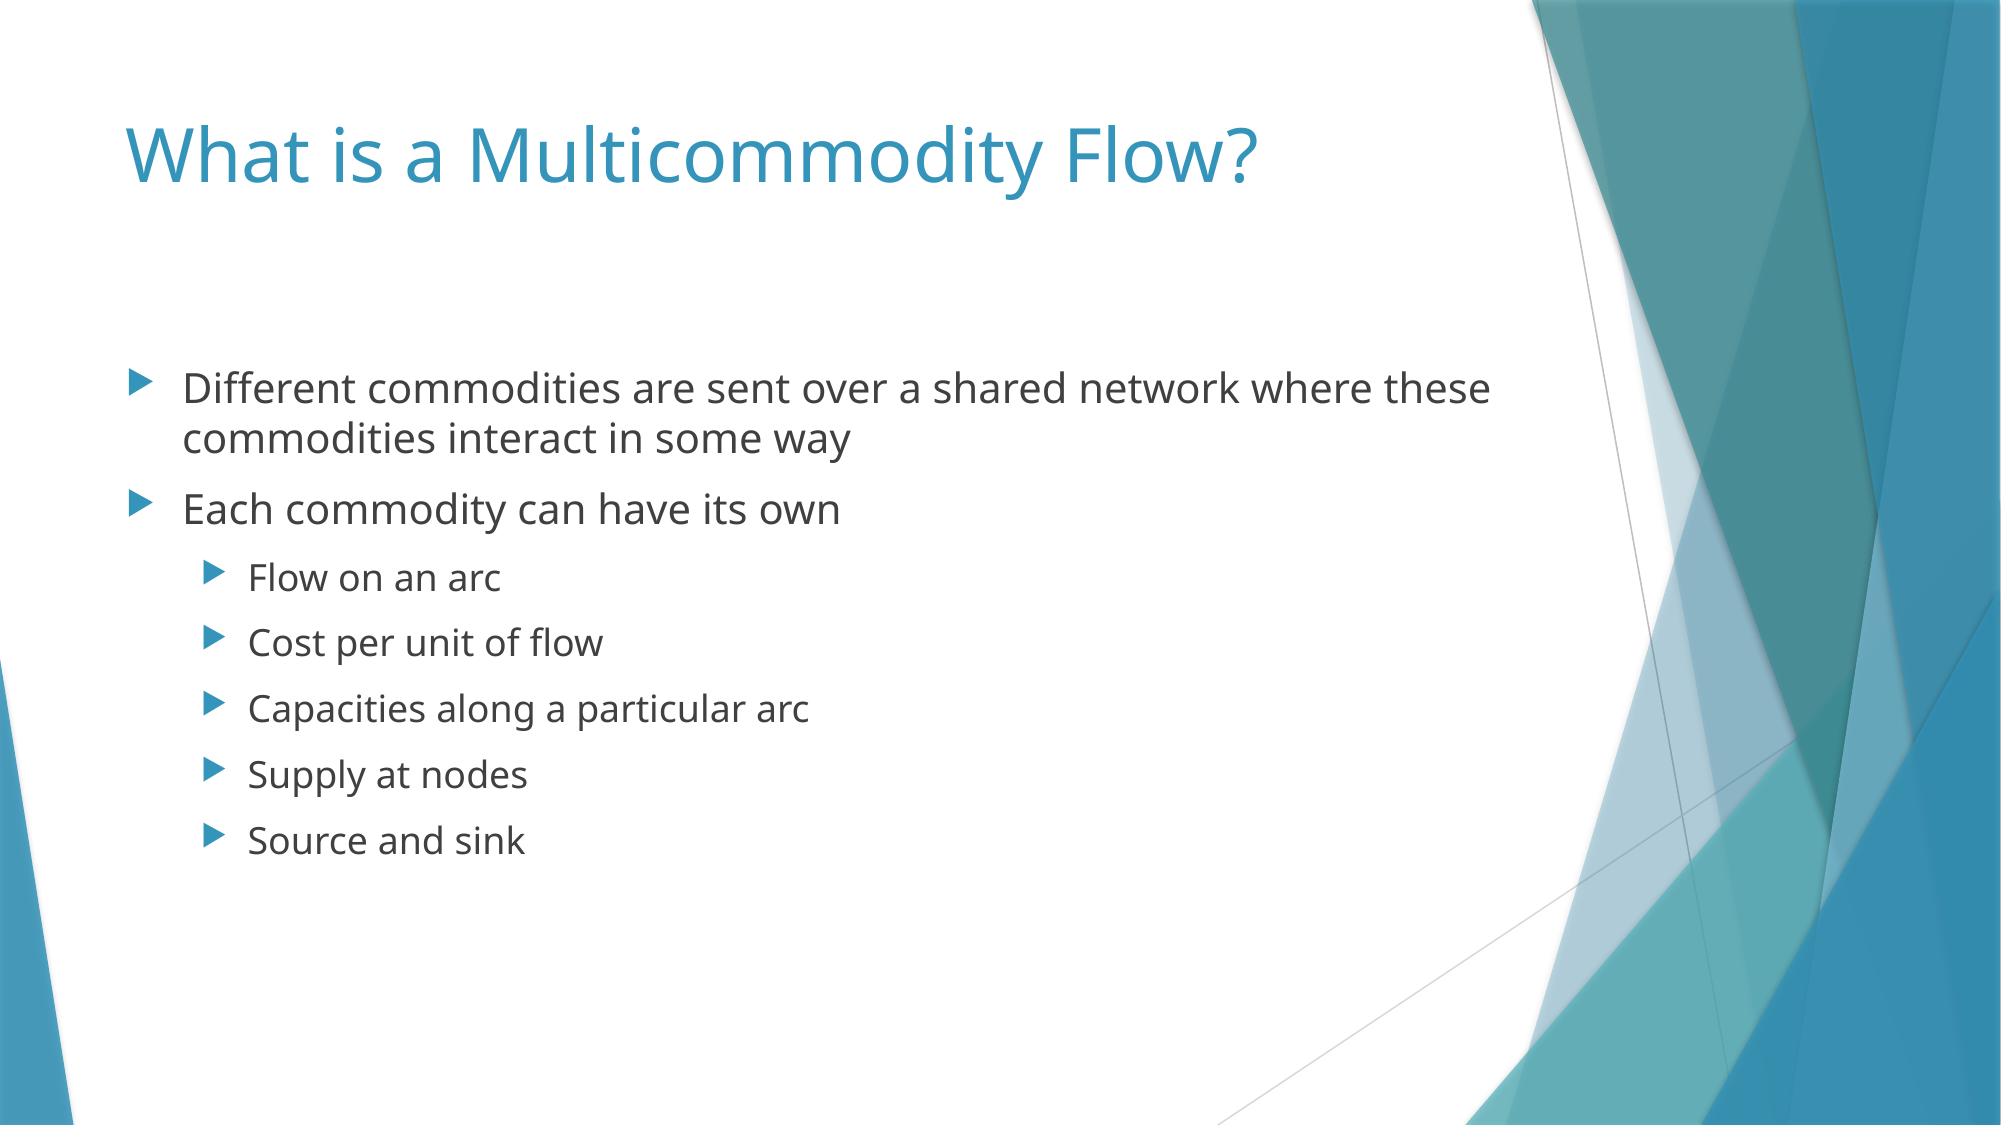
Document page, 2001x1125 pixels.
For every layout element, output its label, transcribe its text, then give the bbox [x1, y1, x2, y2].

text_box What is a Multicommodity Flow? [111, 99, 1522, 317]
